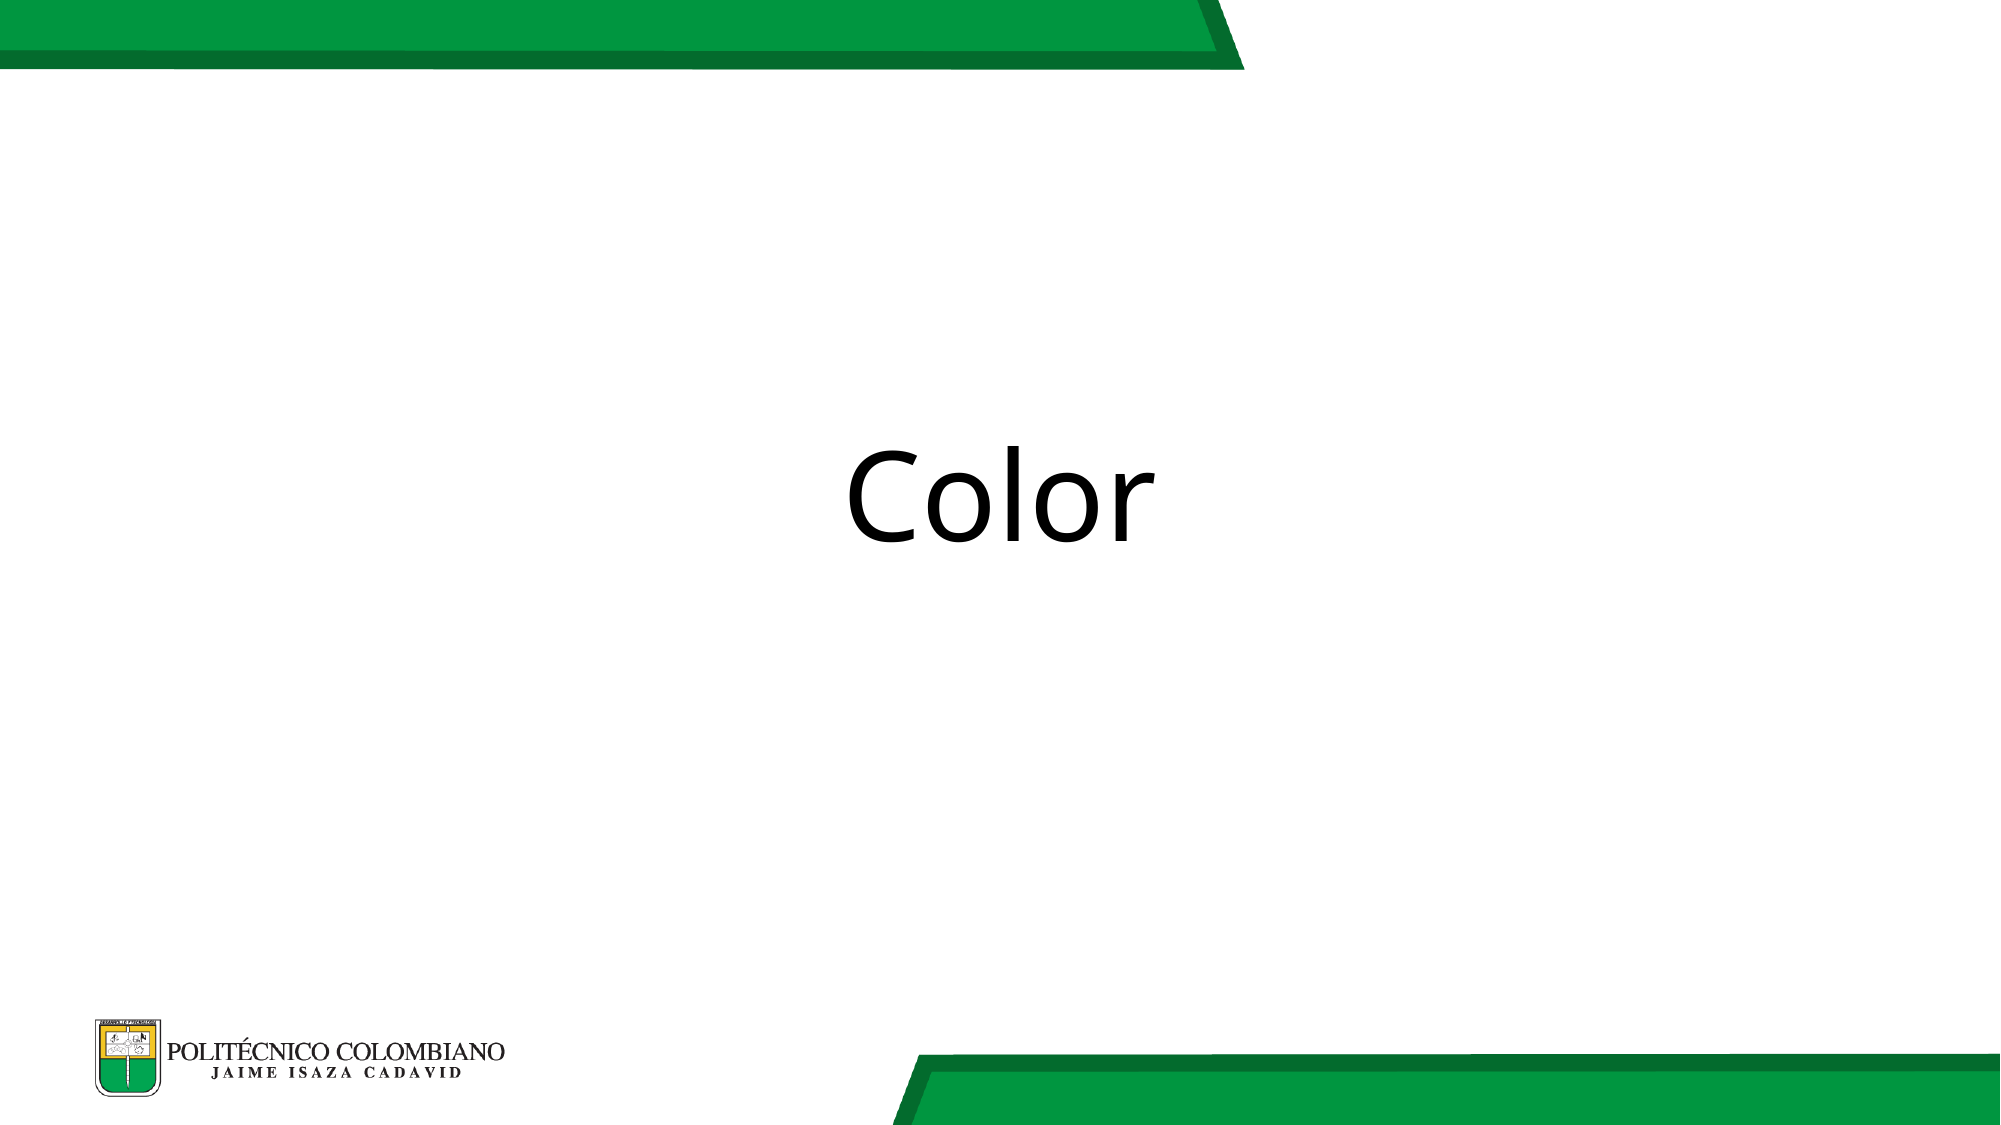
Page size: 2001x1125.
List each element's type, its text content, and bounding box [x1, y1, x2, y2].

picture [0, 0, 2000, 1125]
title Color [249, 184, 1750, 576]
